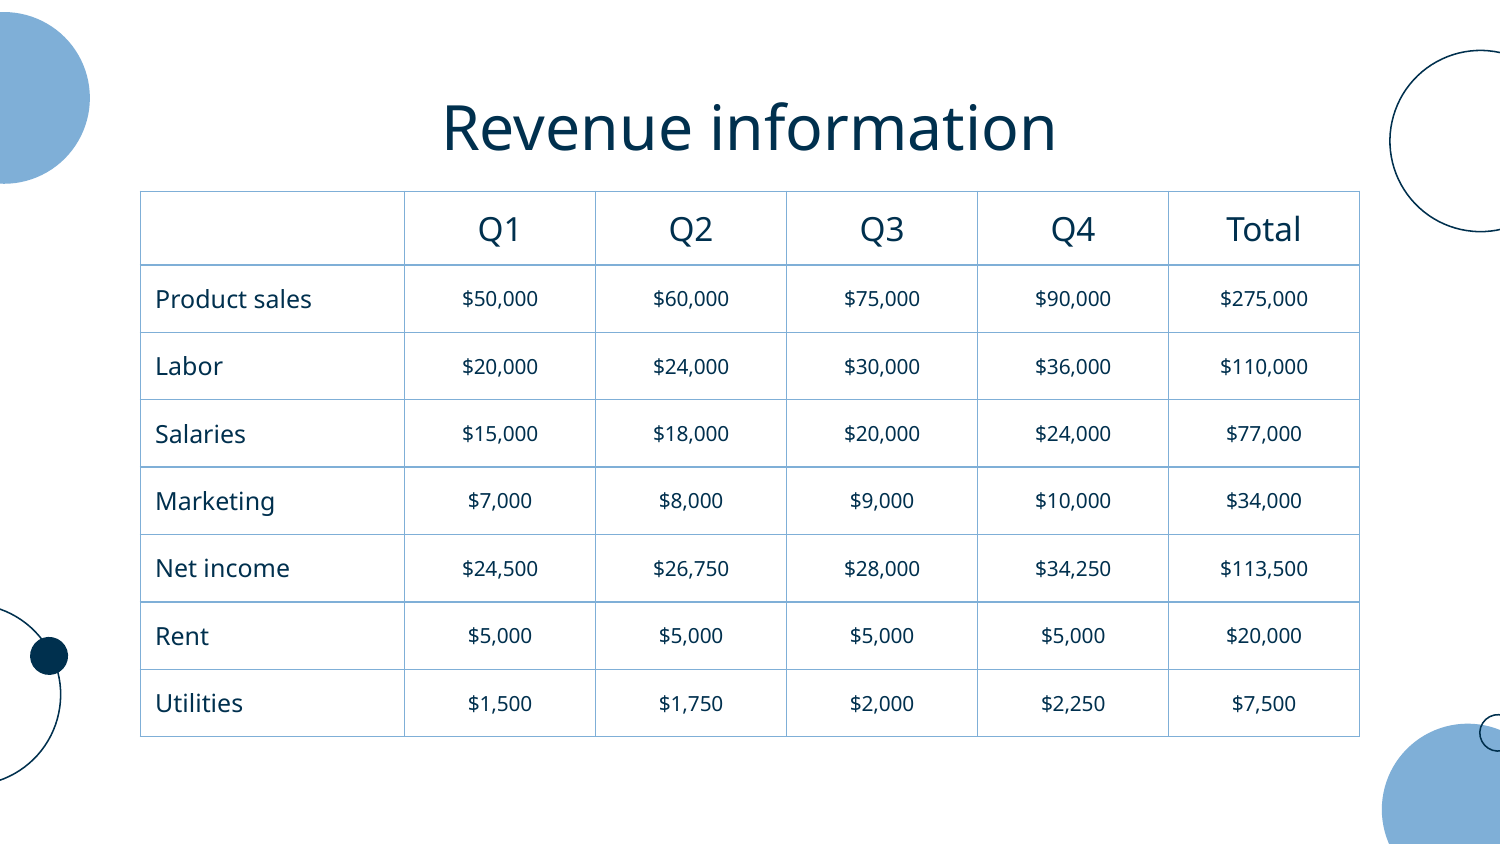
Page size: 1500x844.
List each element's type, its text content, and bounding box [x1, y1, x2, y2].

table_cell $275,000 [1169, 266, 1359, 332]
table_cell $113,500 [1169, 535, 1359, 601]
table_cell $5,000 [596, 603, 786, 669]
table_cell $20,000 [787, 400, 977, 466]
table_cell $28,000 [787, 535, 977, 601]
table_cell $34,000 [1169, 468, 1359, 534]
table_cell $1,750 [596, 670, 786, 736]
table_header Q2 [596, 192, 786, 264]
table_cell $34,250 [978, 535, 1168, 601]
table_cell $5,000 [405, 603, 595, 669]
table_cell $18,000 [596, 400, 786, 466]
table_cell $77,000 [1169, 400, 1359, 466]
table_cell Net income [141, 535, 404, 601]
table_cell $50,000 [405, 266, 595, 332]
table_cell $5,000 [978, 603, 1168, 669]
table_cell $24,500 [405, 535, 595, 601]
table_cell $110,000 [1169, 333, 1359, 399]
table_cell $20,000 [405, 333, 595, 399]
table_cell Marketing [141, 468, 404, 534]
table_cell Rent [141, 603, 404, 669]
table_cell $90,000 [978, 266, 1168, 332]
table_cell $26,750 [596, 535, 786, 601]
table_cell $1,500 [405, 670, 595, 736]
table_cell $15,000 [405, 400, 595, 466]
table_cell $30,000 [787, 333, 977, 399]
table_cell Utilities [141, 670, 404, 736]
table_header Q1 [405, 192, 595, 264]
table_header [141, 192, 404, 264]
table_cell $7,000 [405, 468, 595, 534]
table_cell $24,000 [596, 333, 786, 399]
table_cell $24,000 [978, 400, 1168, 466]
table_cell $75,000 [787, 266, 977, 332]
table_cell $60,000 [596, 266, 786, 332]
table_header Q3 [787, 192, 977, 264]
table_cell Labor [141, 333, 404, 399]
table_cell $5,000 [787, 603, 977, 669]
title Revenue information [118, 72, 1382, 167]
table_header Q4 [978, 192, 1168, 264]
table_cell $8,000 [596, 468, 786, 534]
table_cell Product sales [141, 266, 404, 332]
table_cell $20,000 [1169, 603, 1359, 669]
table_cell $2,000 [787, 670, 977, 736]
table_cell $7,500 [1169, 670, 1359, 736]
table_cell $36,000 [978, 333, 1168, 399]
table_cell $10,000 [978, 468, 1168, 534]
table_cell Salaries [141, 400, 404, 466]
table_cell $2,250 [978, 670, 1168, 736]
table_header Total [1169, 192, 1359, 264]
table_cell $9,000 [787, 468, 977, 534]
